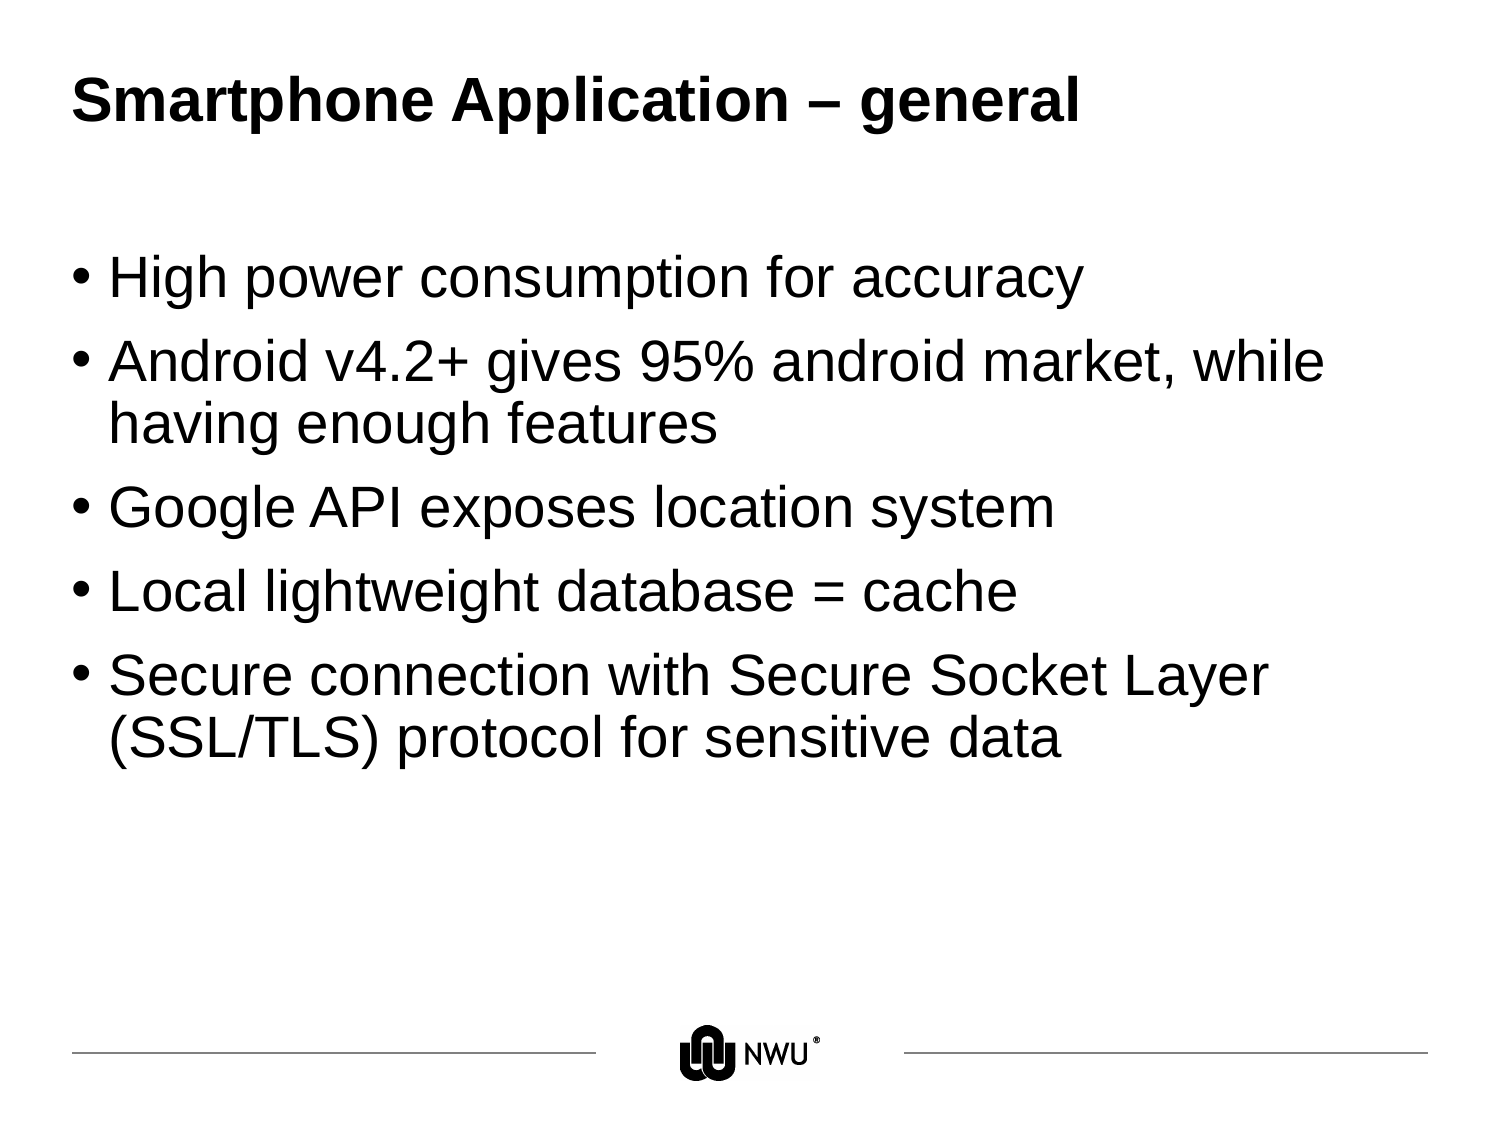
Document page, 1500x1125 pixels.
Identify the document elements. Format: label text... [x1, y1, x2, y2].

list High power consumption for accuracy Android v4.2+ gives 95% android market, while having enough features Google API exposes location system Local lightweight database = cache Secure connection with Secure Socket Layer (SSL/TLS) protocol for sensitive data [56, 239, 1444, 981]
title Smartphone Application – general [56, 59, 1444, 208]
picture [680, 1025, 820, 1081]
